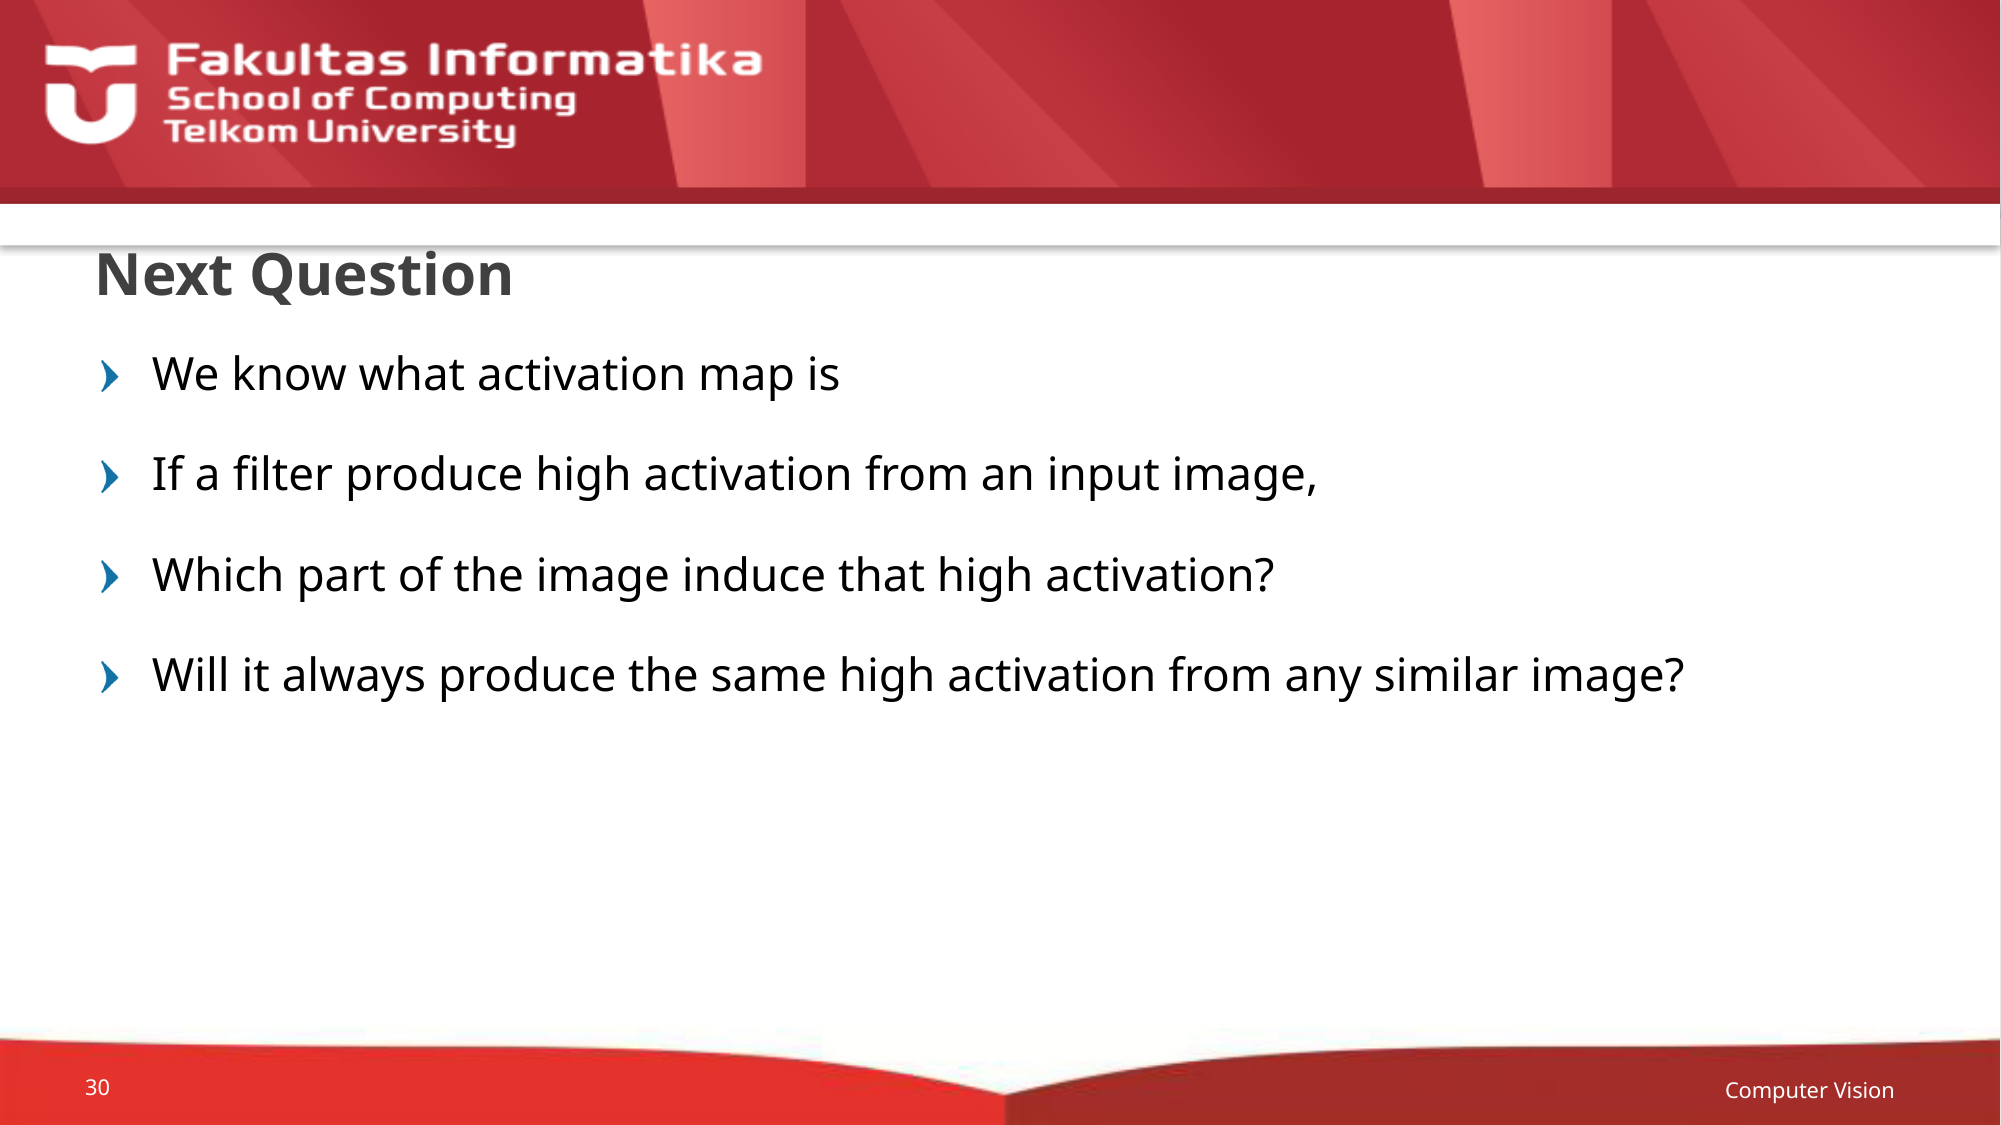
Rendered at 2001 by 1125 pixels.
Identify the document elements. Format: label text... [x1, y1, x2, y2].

picture [95, 651, 122, 695]
slide_number 30 [85, 1058, 164, 1119]
picture [95, 450, 122, 495]
list Computer Vision [1185, 1058, 1911, 1119]
picture [95, 550, 122, 595]
list We know what activation map is If a filter produce high activation from an input image, Which part of the image induce that high activation? Will it always produce the same high activation from any similar image? [80, 329, 1902, 990]
picture [95, 350, 122, 394]
title Next Question [79, 219, 1901, 325]
picture [0, 0, 2001, 1125]
